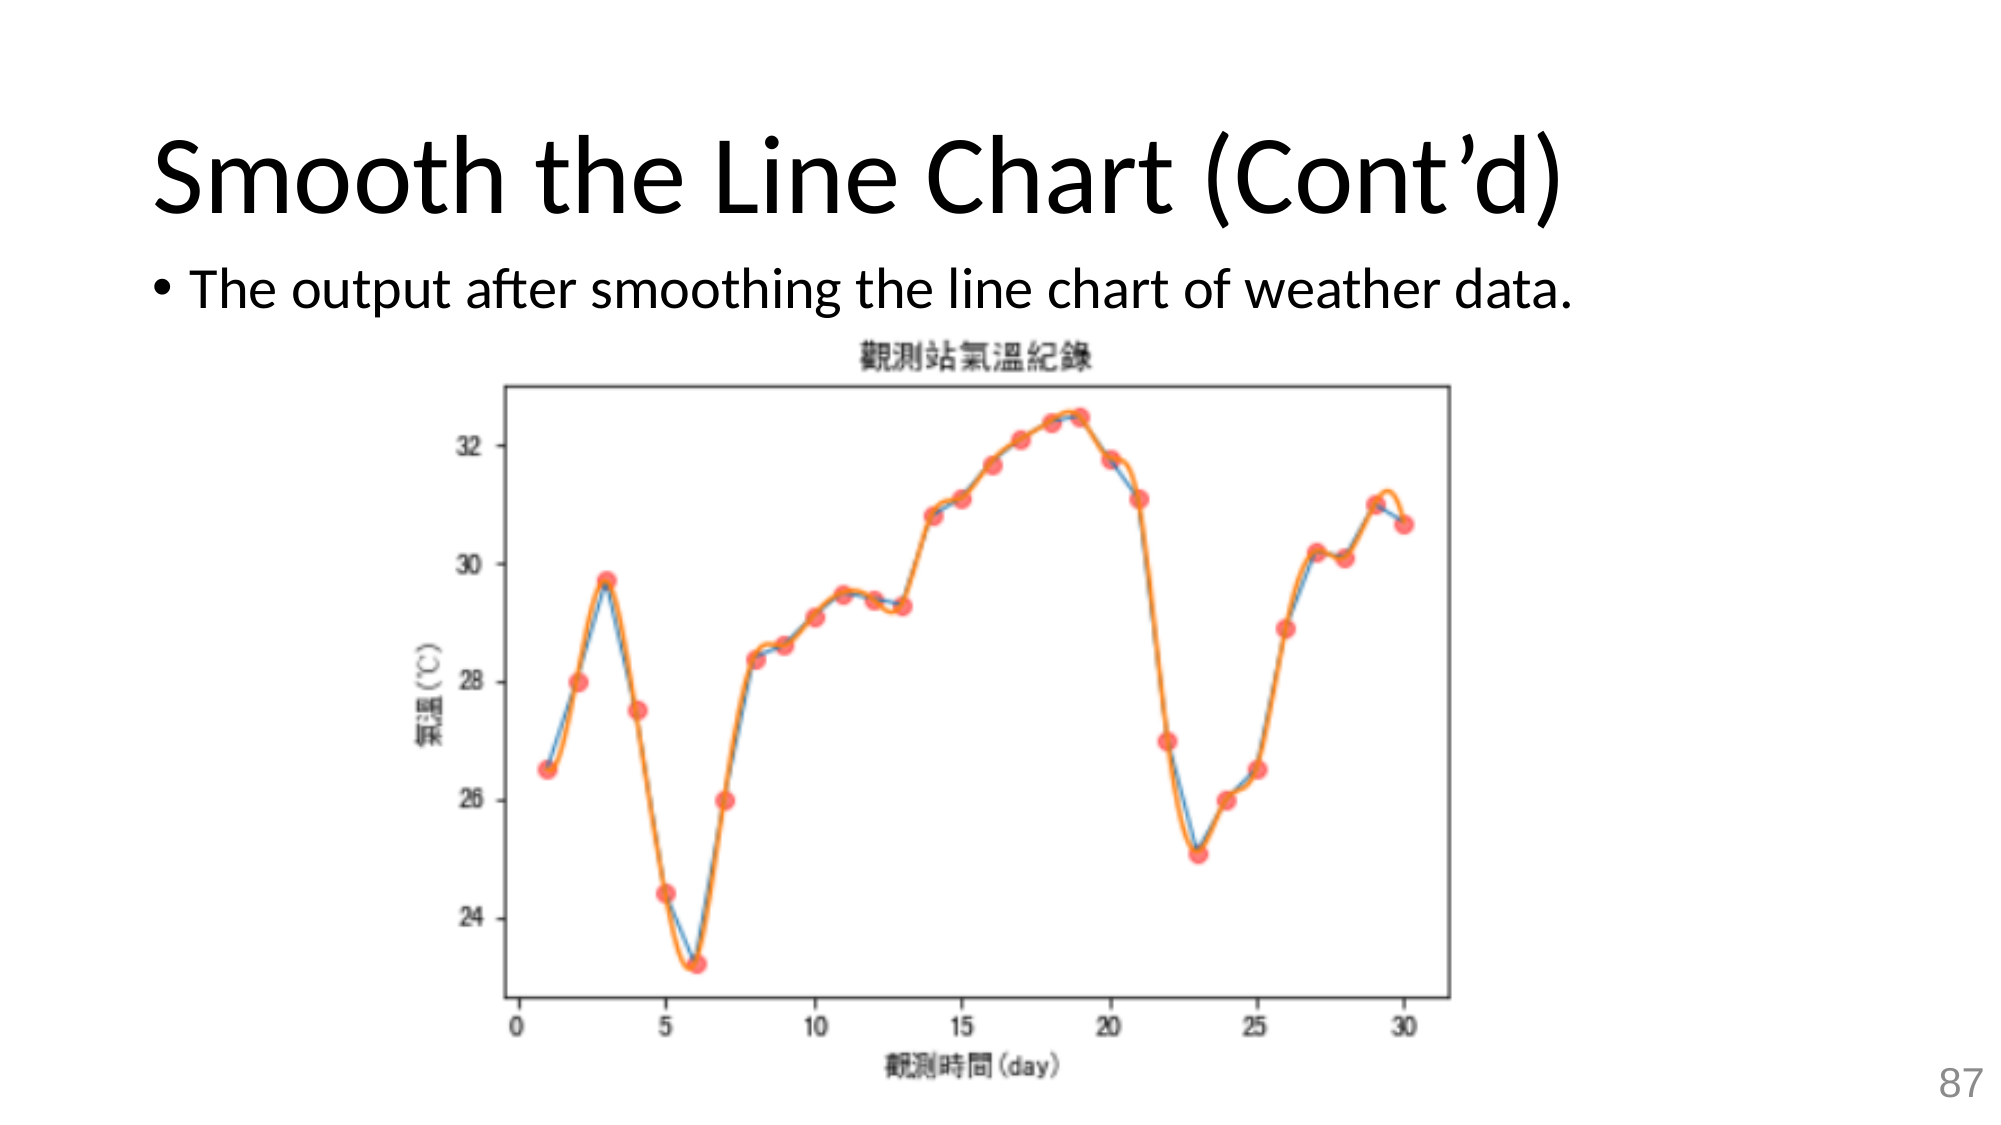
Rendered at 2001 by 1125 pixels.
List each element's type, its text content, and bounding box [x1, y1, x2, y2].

text_box The output after smoothing the line chart of weather data. [137, 250, 1863, 965]
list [348, 312, 1542, 1103]
slide_number 87 [1550, 1050, 2000, 1111]
title Smooth the Line Chart (Cont’d) [137, 59, 1863, 250]
